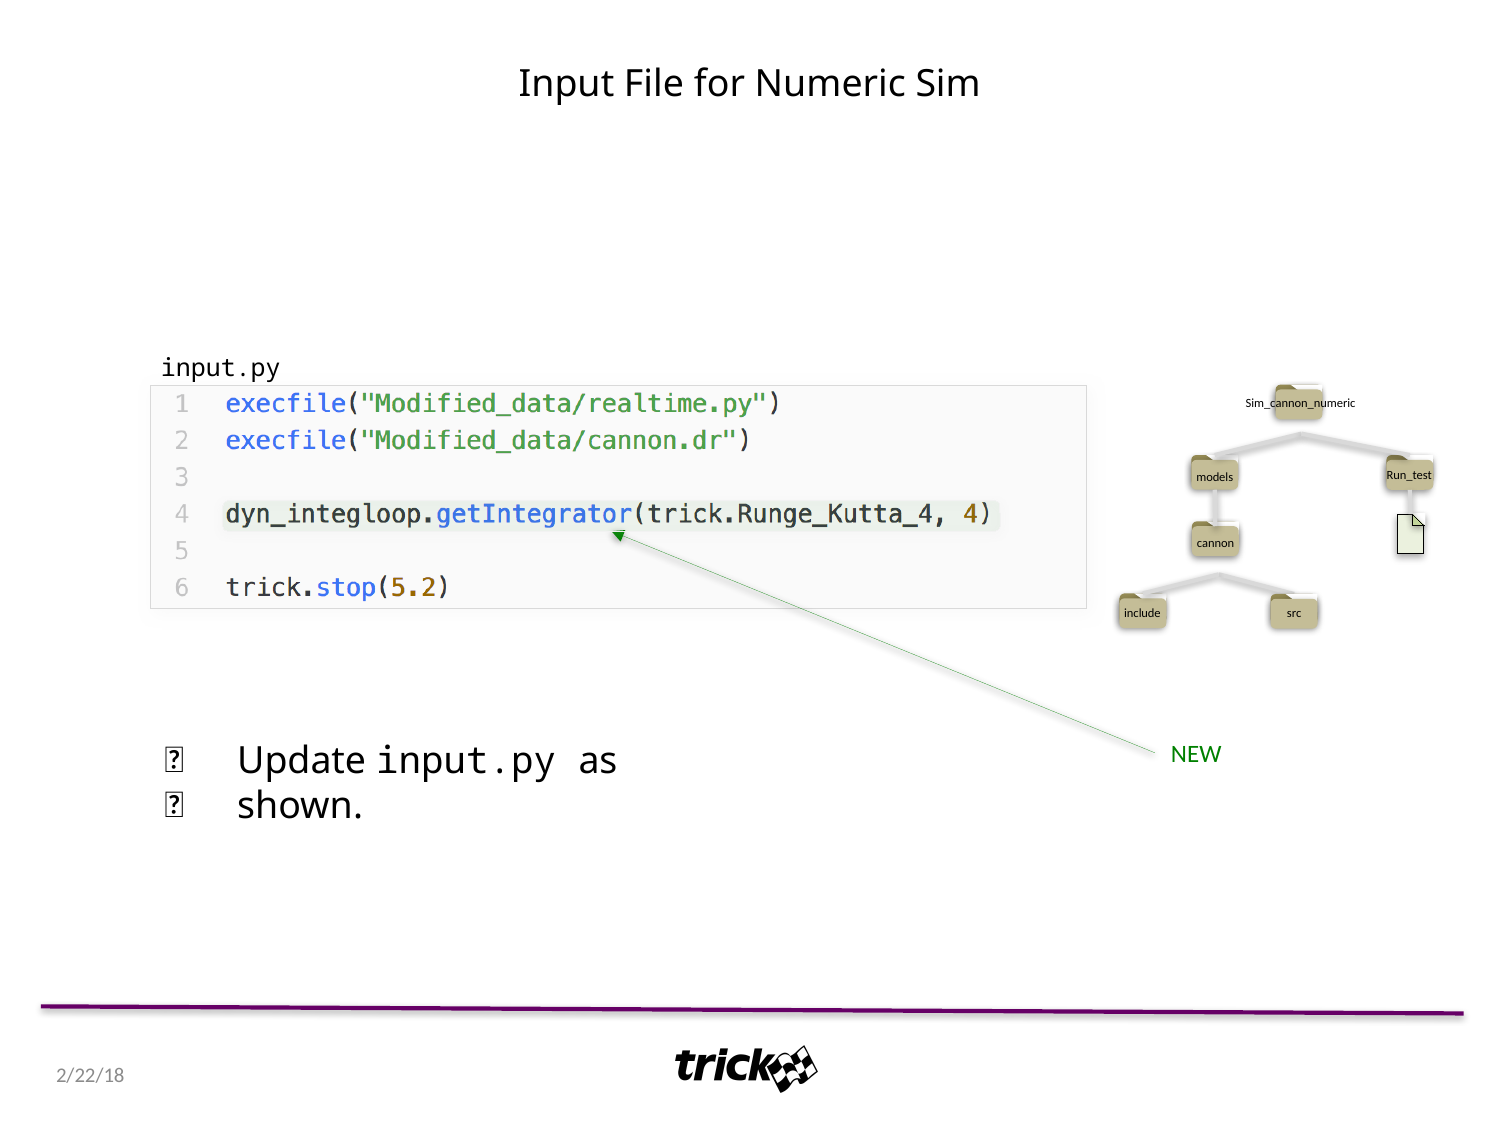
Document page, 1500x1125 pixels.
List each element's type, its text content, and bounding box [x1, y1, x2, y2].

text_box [1119, 384, 1434, 629]
text_box input.py [146, 344, 296, 386]
text_box 👉 [150, 727, 219, 832]
text_box NEW [1156, 730, 1237, 775]
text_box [611, 530, 1156, 753]
picture [149, 385, 1087, 609]
picture [675, 1045, 818, 1093]
text_box Input File for Numeric Sim [0, 51, 1500, 112]
text_box Update input.py as shown. [222, 728, 762, 833]
